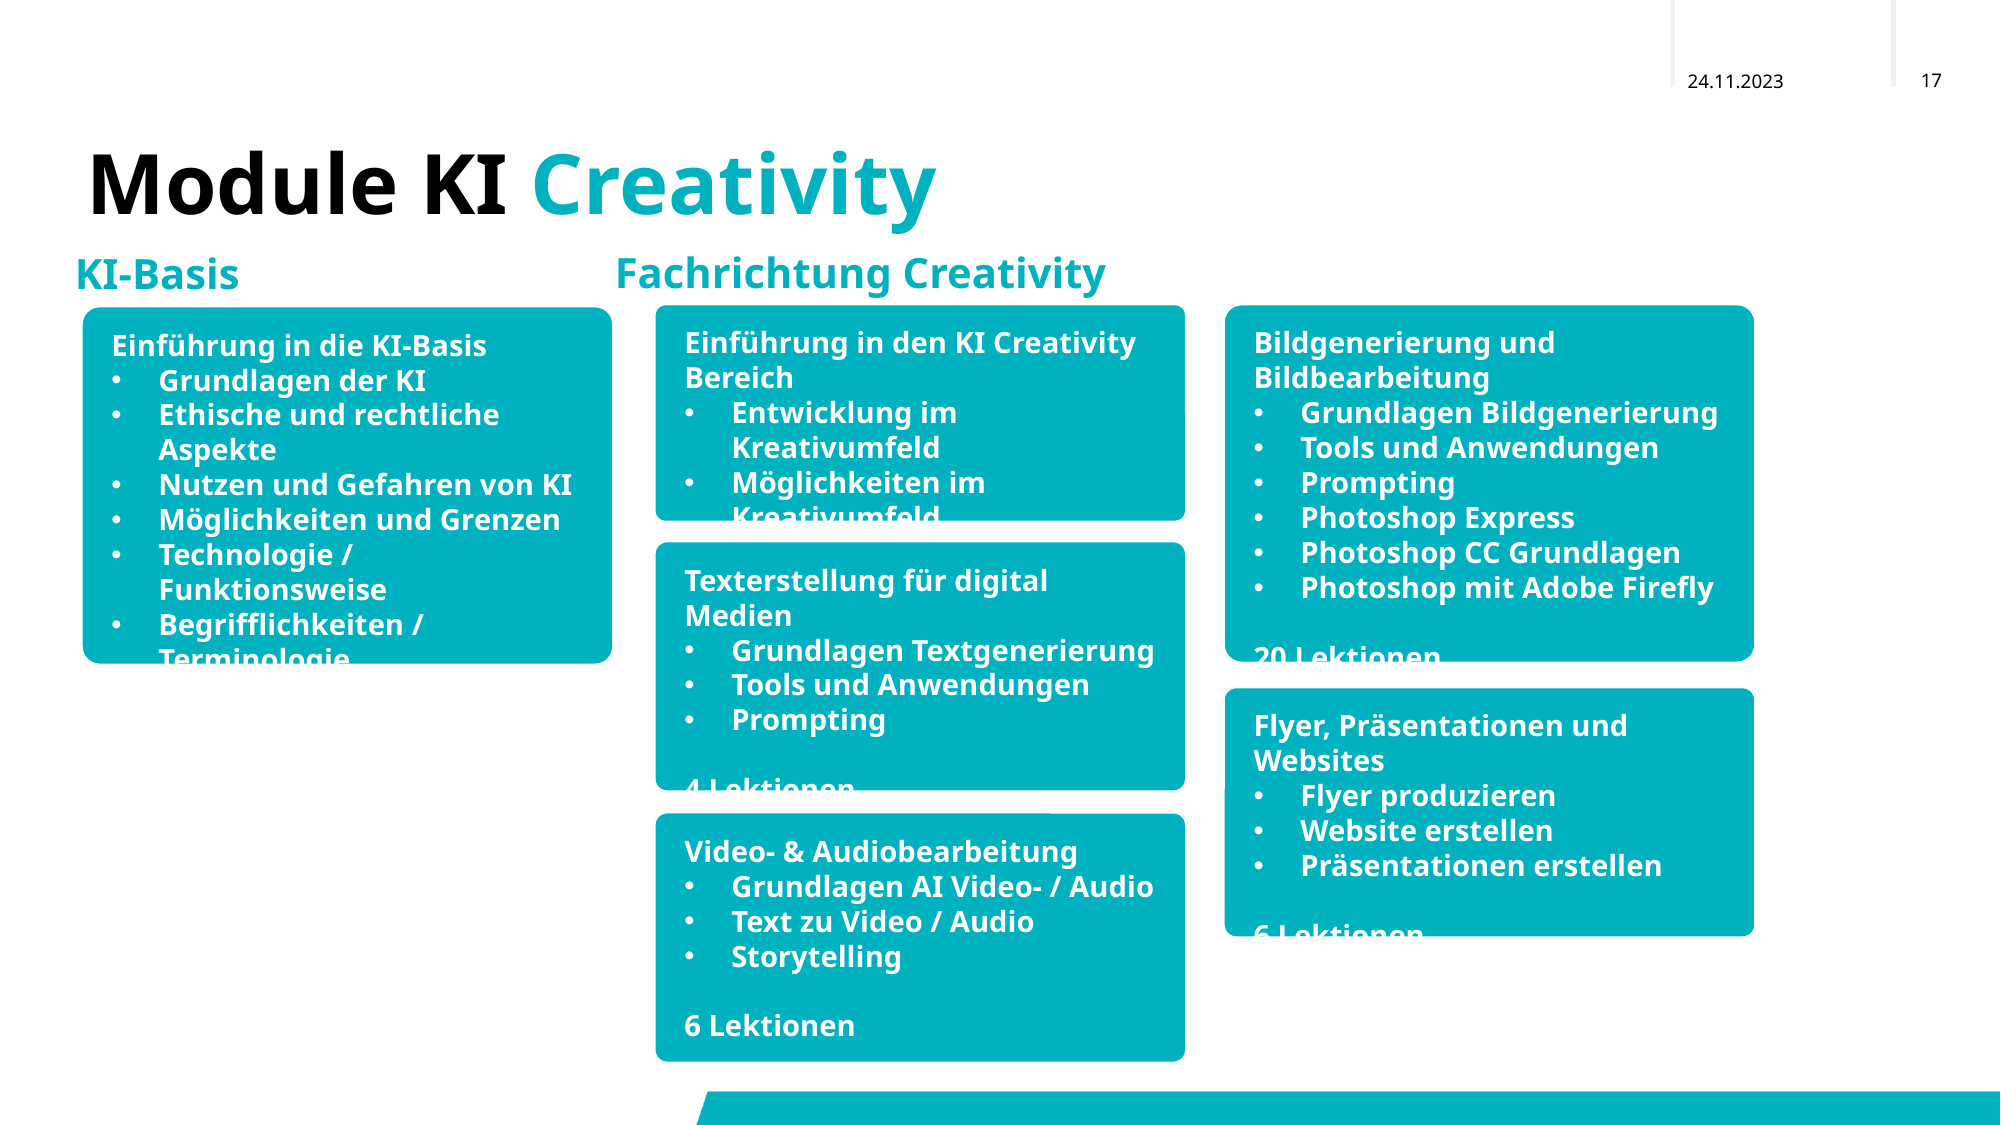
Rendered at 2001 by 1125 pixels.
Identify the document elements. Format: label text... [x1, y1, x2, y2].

text_box Video- & Audiobearbeitung Grundlagen AI Video- / Audio Text zu Video / Audio Storytelling 6 Lektionen [669, 825, 1187, 1051]
text_box [80, 305, 615, 666]
text_box Einführung in die KI-Basis Grundlagen der KI Ethische und rechtliche Aspekte Nutzen und Gefahren von KI Möglichkeiten und Grenzen Technologie / Funktionsweise Begrifflichkeiten / Terminologie 16 Lektionen [96, 319, 599, 754]
text_box [1222, 686, 1757, 939]
text_box Einführung in den KI Creativity Bereich Entwicklung im Kreativumfeld Möglichkeiten im Kreativumfeld 4 Lektionen [669, 317, 1187, 548]
text_box [653, 540, 1188, 793]
text_box Fachrichtung Creativity [599, 238, 1122, 304]
text_box Texterstellung für digital Medien Grundlagen Textgenerierung Tools und Anwendungen Prompting 4 Lektionen [669, 554, 1172, 811]
text_box Bildgenerierung und Bildbearbeitung Grundlagen Bildgenerierung Tools und Anwendungen Prompting Photoshop Express Photoshop CC Grundlagen Photoshop mit Adobe Firefly 20 Lektionen [1238, 317, 1741, 682]
title Module KI Creativity [71, 138, 1833, 237]
text_box [653, 303, 1188, 523]
text_box [1222, 303, 1757, 664]
text_box [653, 811, 1188, 1064]
text_box Flyer, Präsentationen und Websites Flyer produzieren Website erstellen Präsentationen erstellen 6 Lektionen [1238, 700, 1741, 960]
picture [0, 0, 2000, 1125]
text_box KI-Basis [60, 240, 255, 306]
